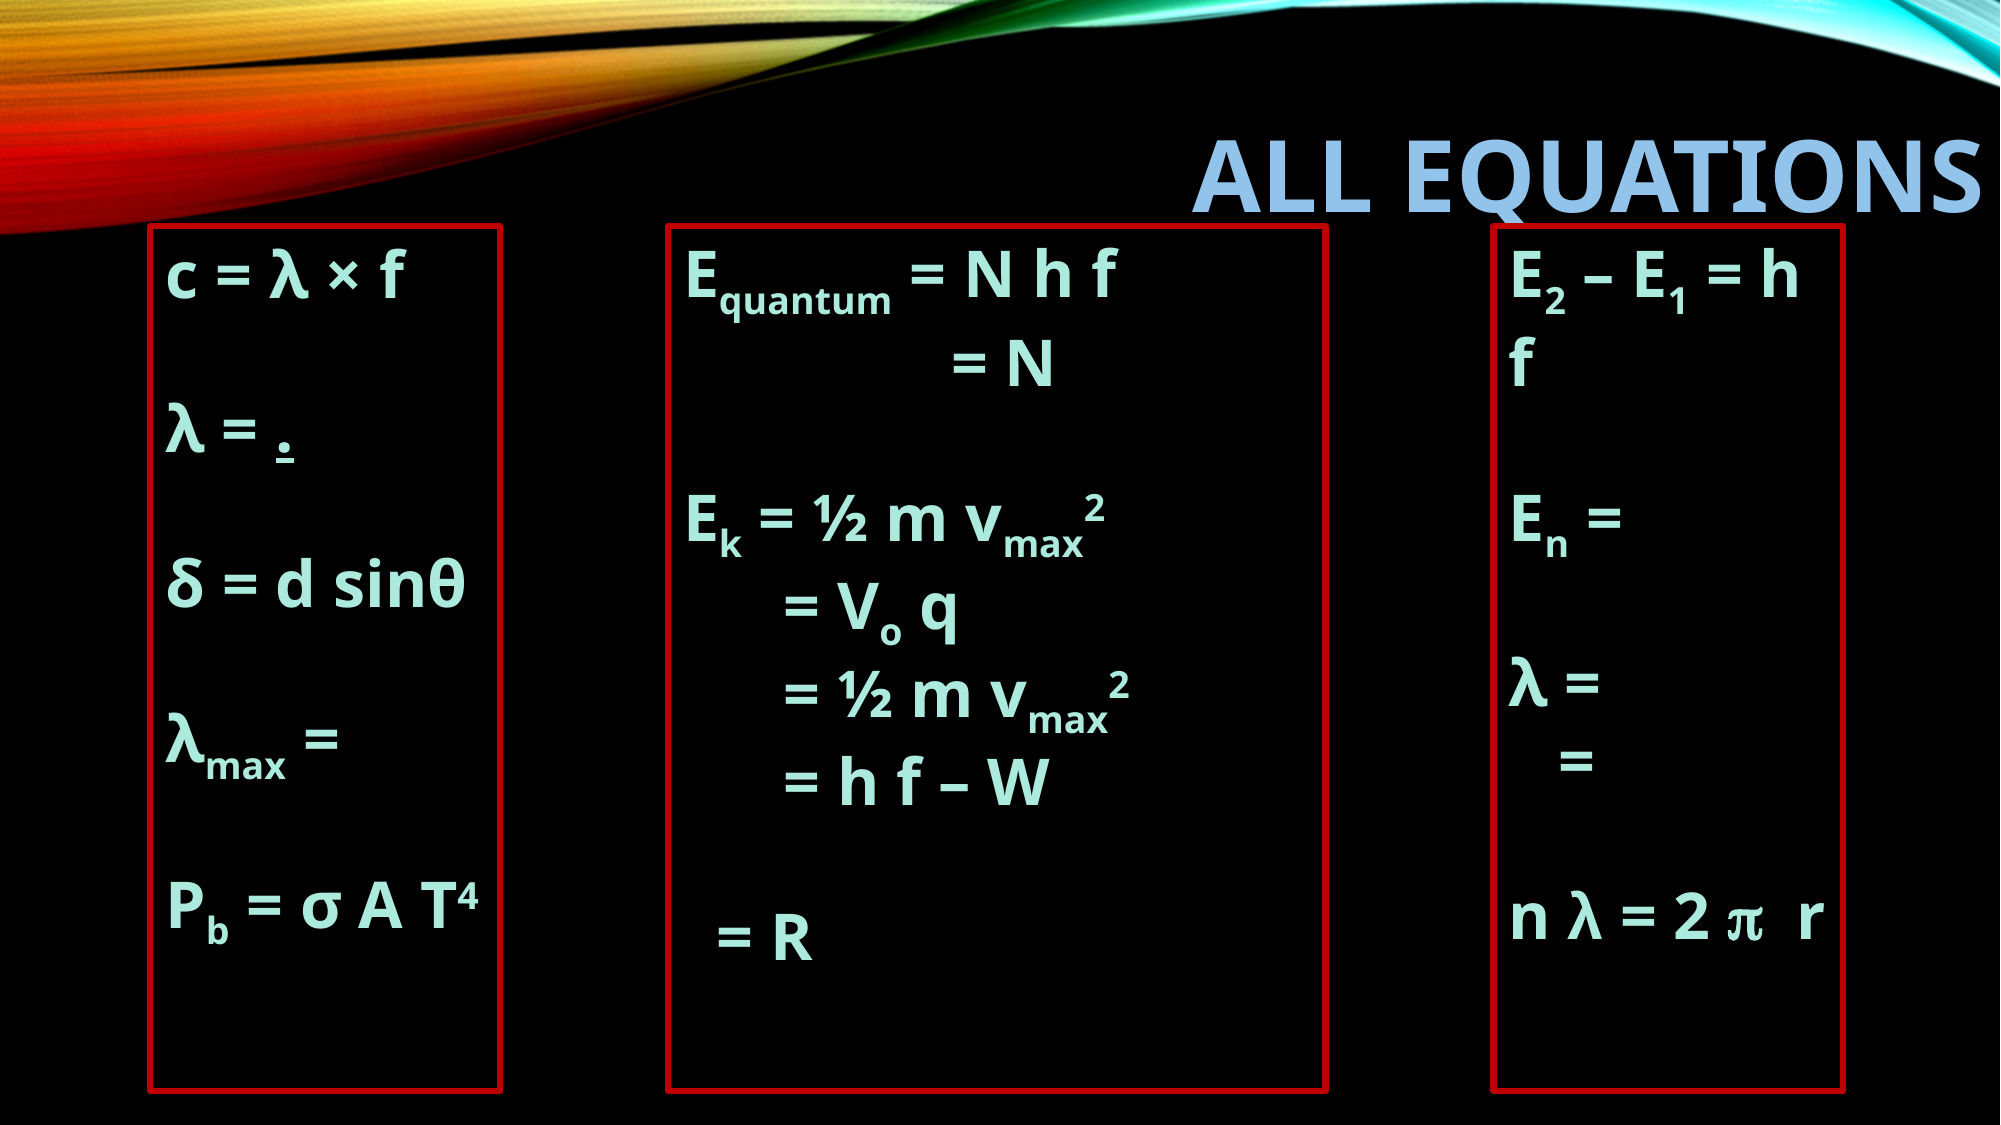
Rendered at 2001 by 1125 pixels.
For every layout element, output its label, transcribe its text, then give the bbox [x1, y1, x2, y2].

title ALL EQUATIONS [500, 85, 2000, 274]
picture [153, 229, 497, 237]
picture [0, 0, 2000, 237]
